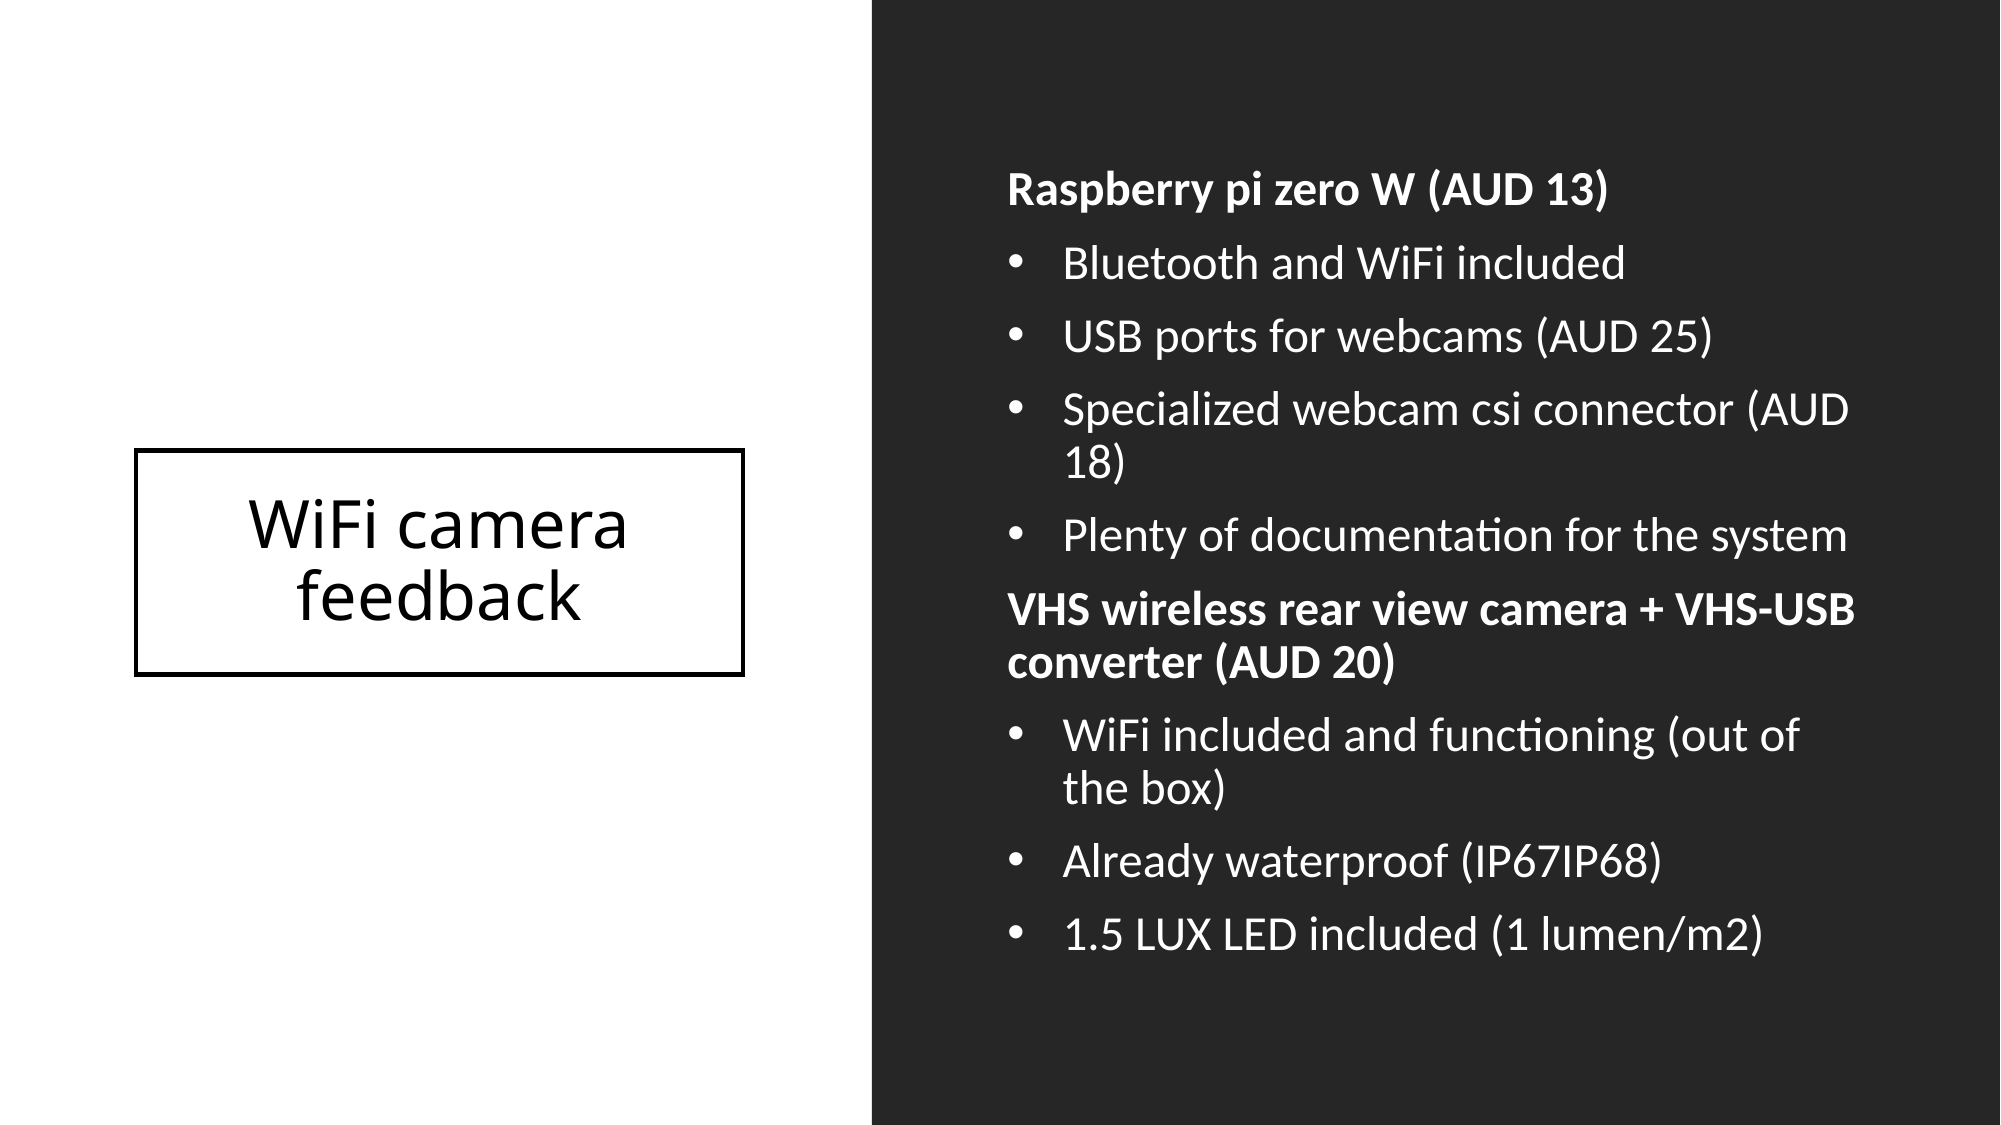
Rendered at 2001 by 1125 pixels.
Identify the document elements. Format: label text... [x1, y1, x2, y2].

title WiFi camera feedback [136, 450, 743, 675]
text_box [871, 0, 2000, 1125]
list Raspberry pi zero W (AUD 13) Bluetooth and WiFi included USB ports for webcams (AUD 25) Specialized webcam csi connector (AUD 18) Plenty of documentation for the system VHS wireless rear view camera + VHS-USB converter (AUD 20) WiFi included and functioning (out of the box) Already waterproof (IP67IP68) 1.5 LUX LED included (1 lumen/m2) [992, 131, 1880, 994]
